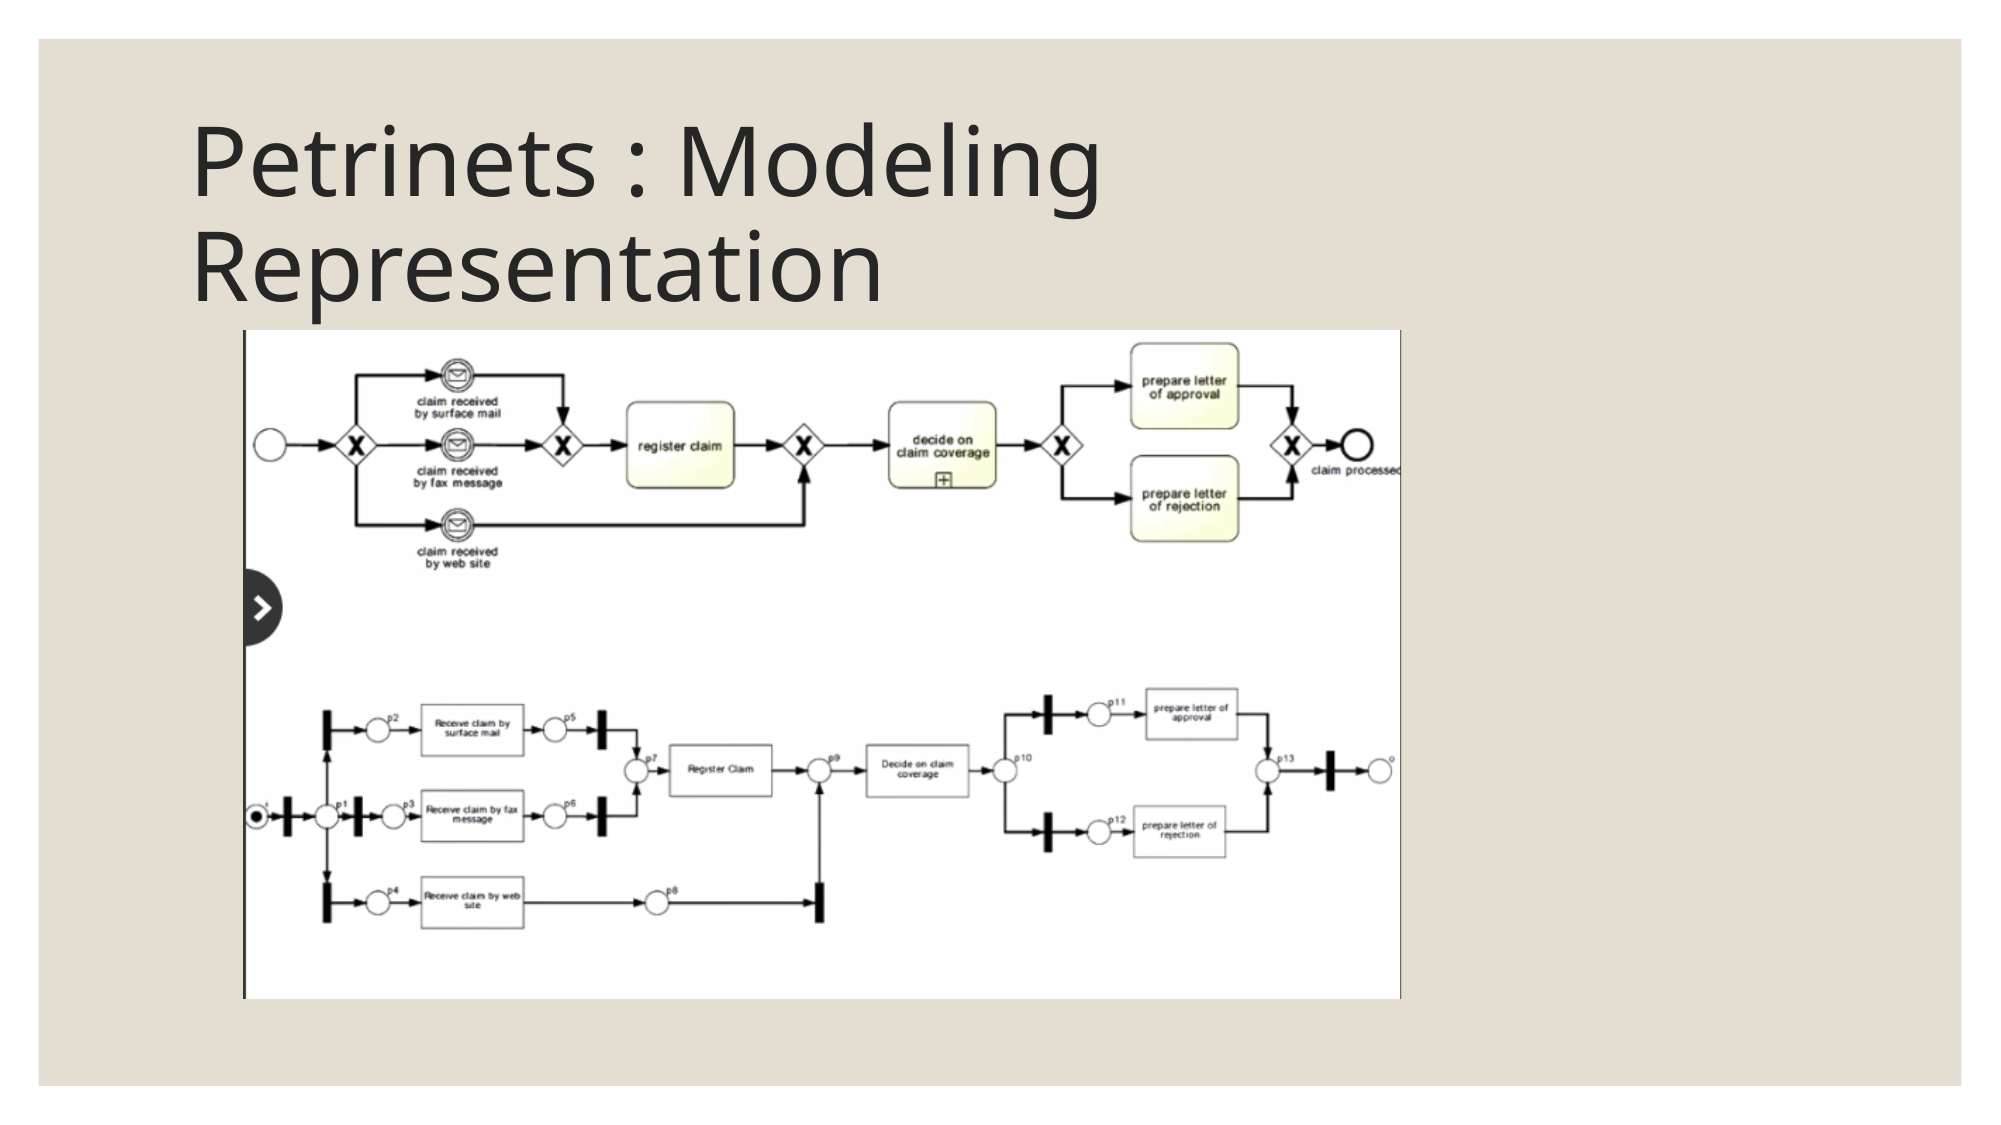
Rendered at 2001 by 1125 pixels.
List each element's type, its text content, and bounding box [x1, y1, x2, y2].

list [243, 330, 1402, 999]
title Petrinets : Modeling Representation [174, 105, 1825, 331]
